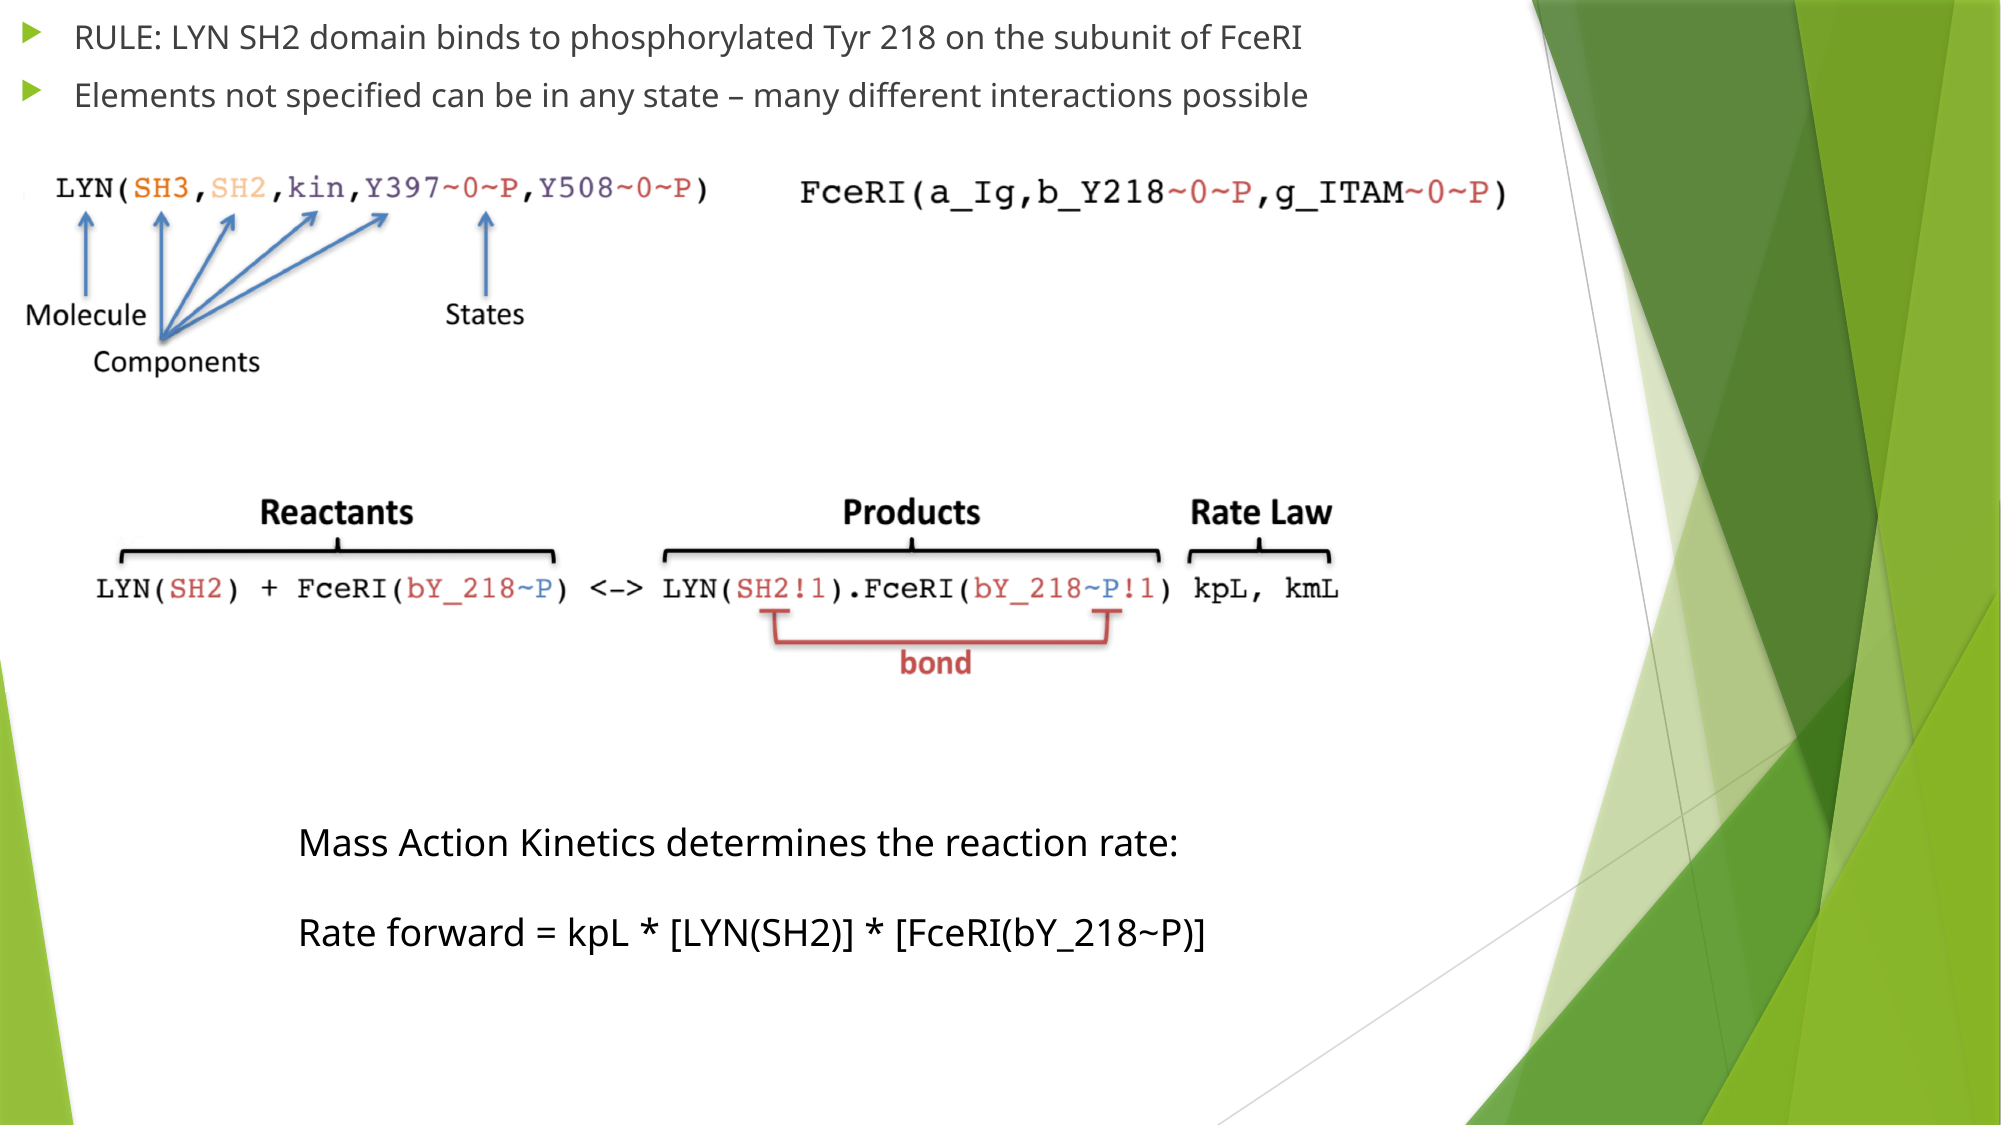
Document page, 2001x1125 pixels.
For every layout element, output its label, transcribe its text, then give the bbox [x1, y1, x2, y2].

picture [4, 410, 1386, 692]
picture [788, 167, 1513, 226]
text_box Mass Action Kinetics determines the reaction rate: Rate forward = kpL * [LYN(SH2)] * [FceRI(bY_218~P)] [283, 811, 1348, 962]
picture [23, 167, 713, 383]
